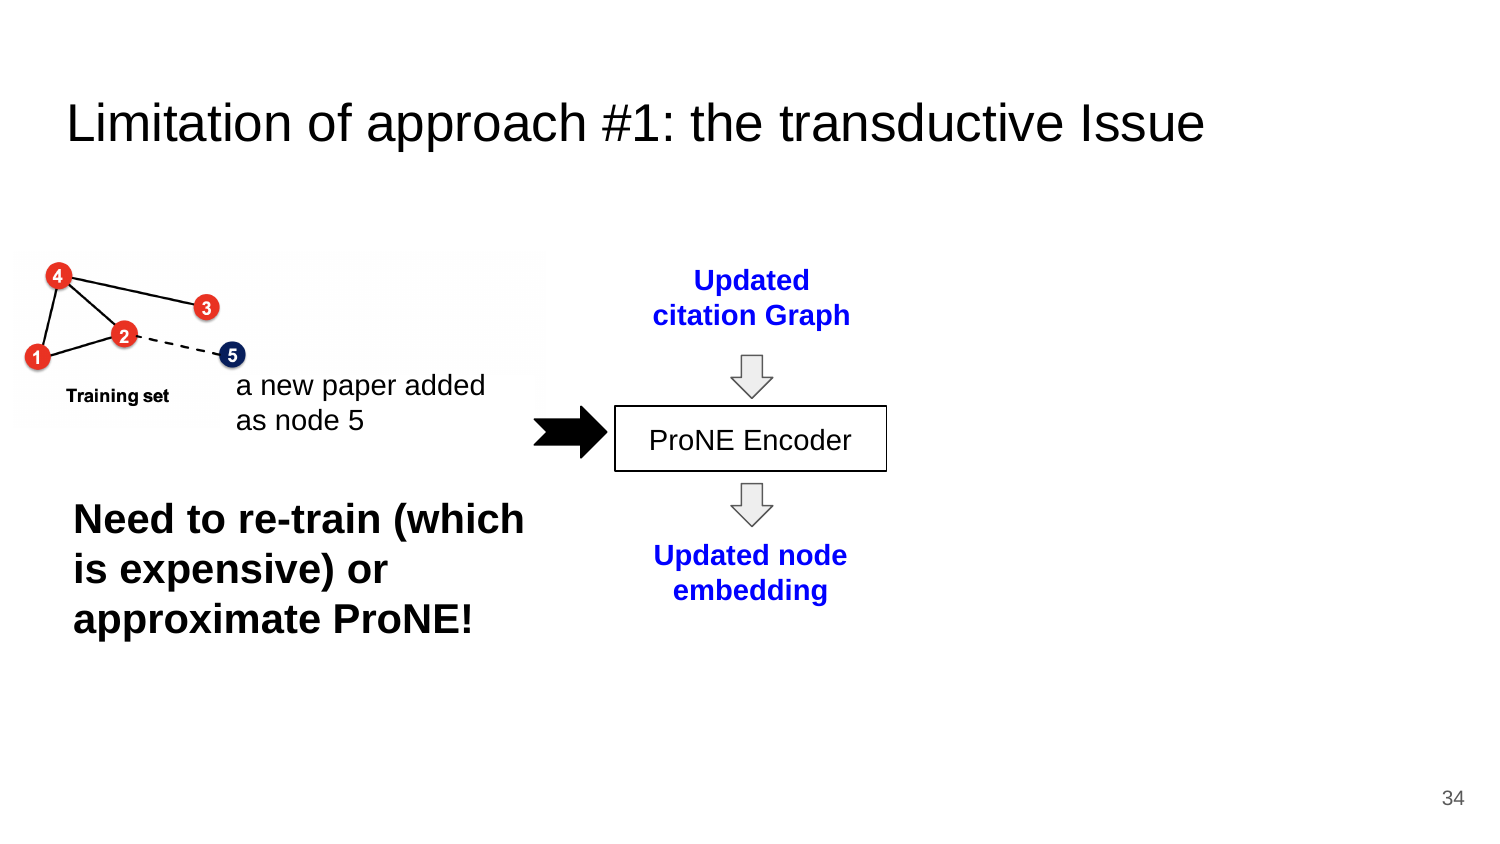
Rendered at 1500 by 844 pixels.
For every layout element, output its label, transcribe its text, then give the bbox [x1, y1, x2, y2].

text_box Updated node embedding [602, 521, 899, 622]
text_box [730, 355, 773, 399]
text_box Need to re-train (which is expensive) or approximate ProNE! [58, 512, 583, 672]
text_box [534, 406, 607, 458]
text_box [730, 483, 773, 527]
text_box Updated citation Graph [635, 246, 869, 347]
title Limitation of approach #1: the transductive Issue [51, 72, 1449, 167]
slide_number ‹#› [1389, 764, 1480, 830]
picture [13, 251, 546, 428]
text_box ProNE Encoder [614, 405, 887, 471]
